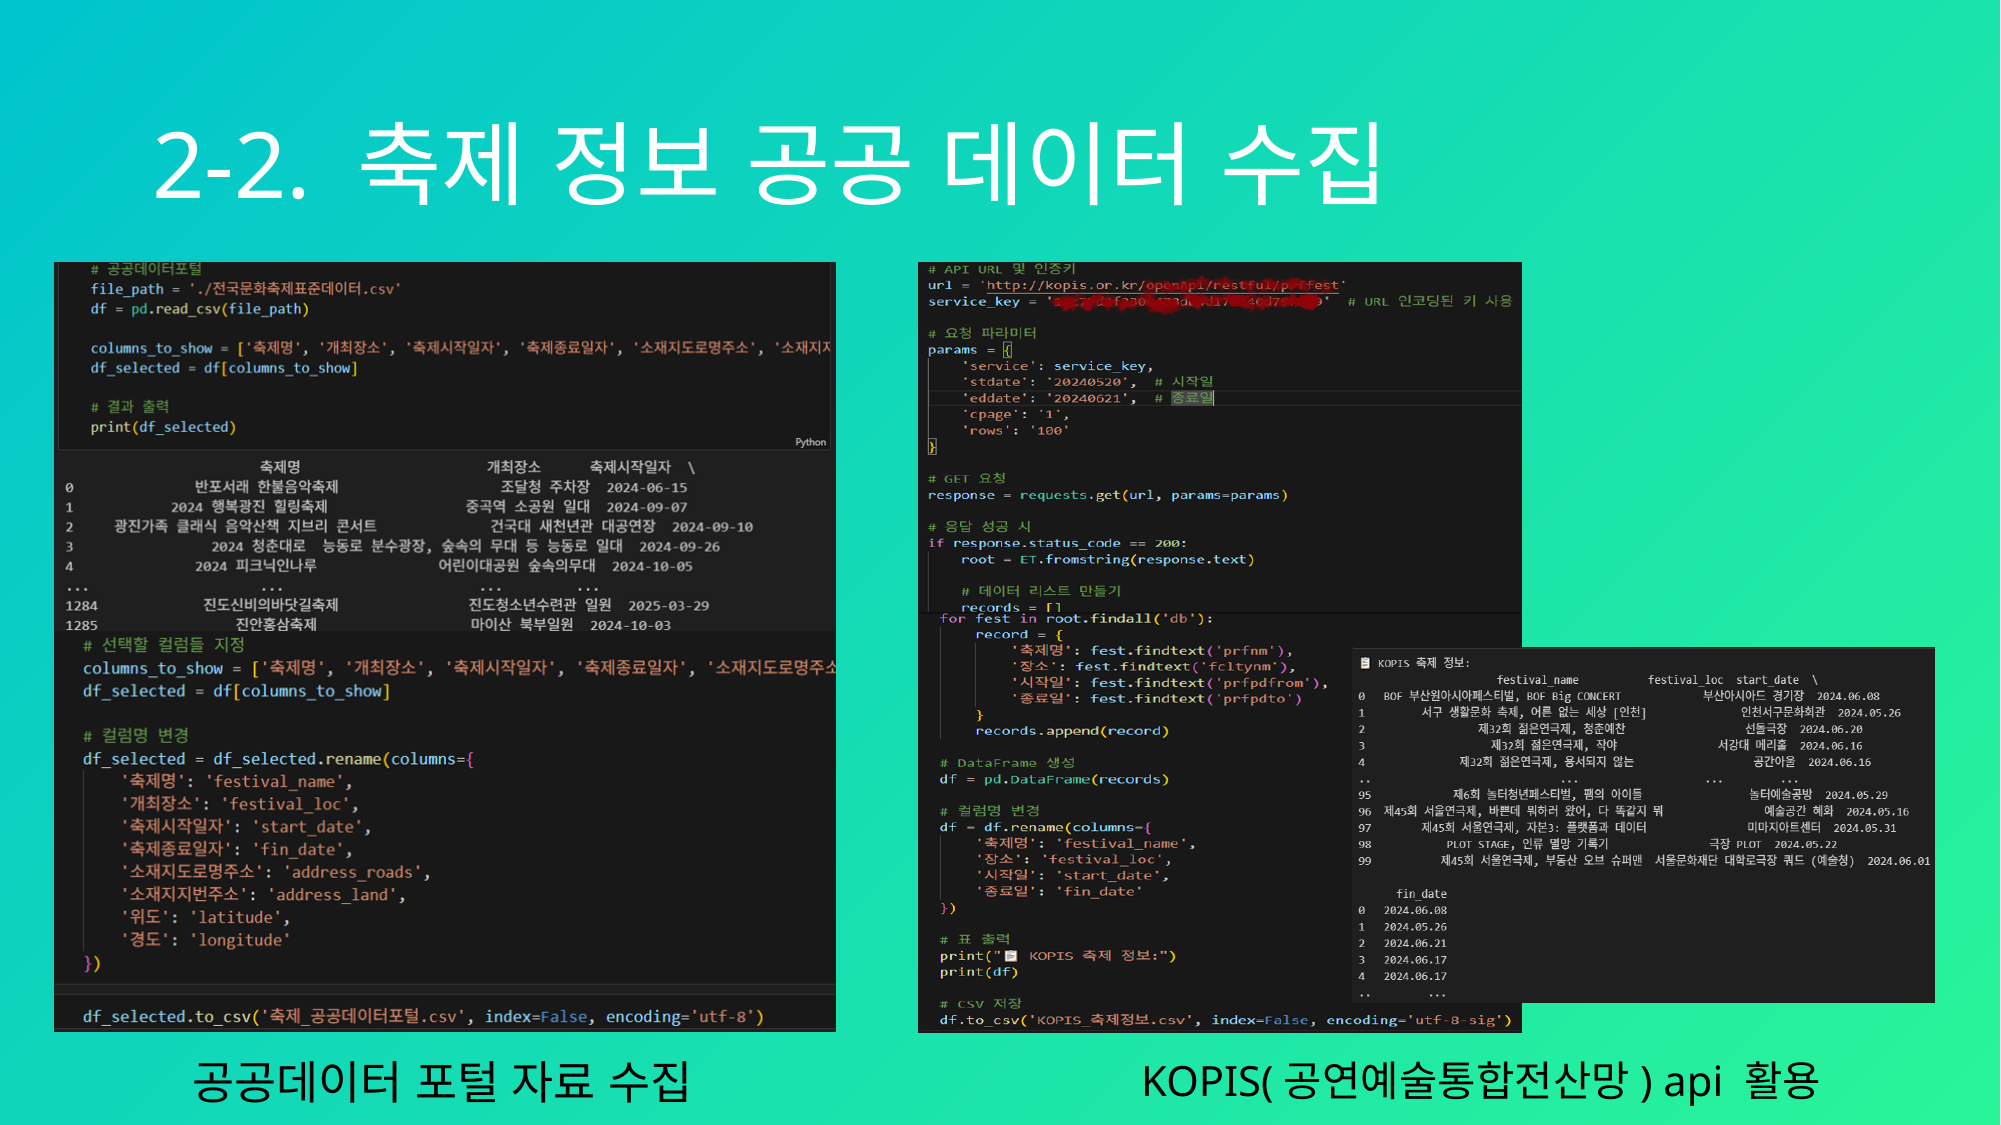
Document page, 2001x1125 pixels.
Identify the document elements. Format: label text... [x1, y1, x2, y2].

list 공공데이터 포털 자료 수집 [49, 1052, 836, 1125]
title 2-2. 축제 정보 공공 데이터 수집 [137, 59, 1863, 278]
picture [918, 262, 1935, 1033]
picture [54, 262, 836, 1032]
list KOPIS(공연예술통합전산망) api 활용 [1012, 1052, 1950, 1125]
